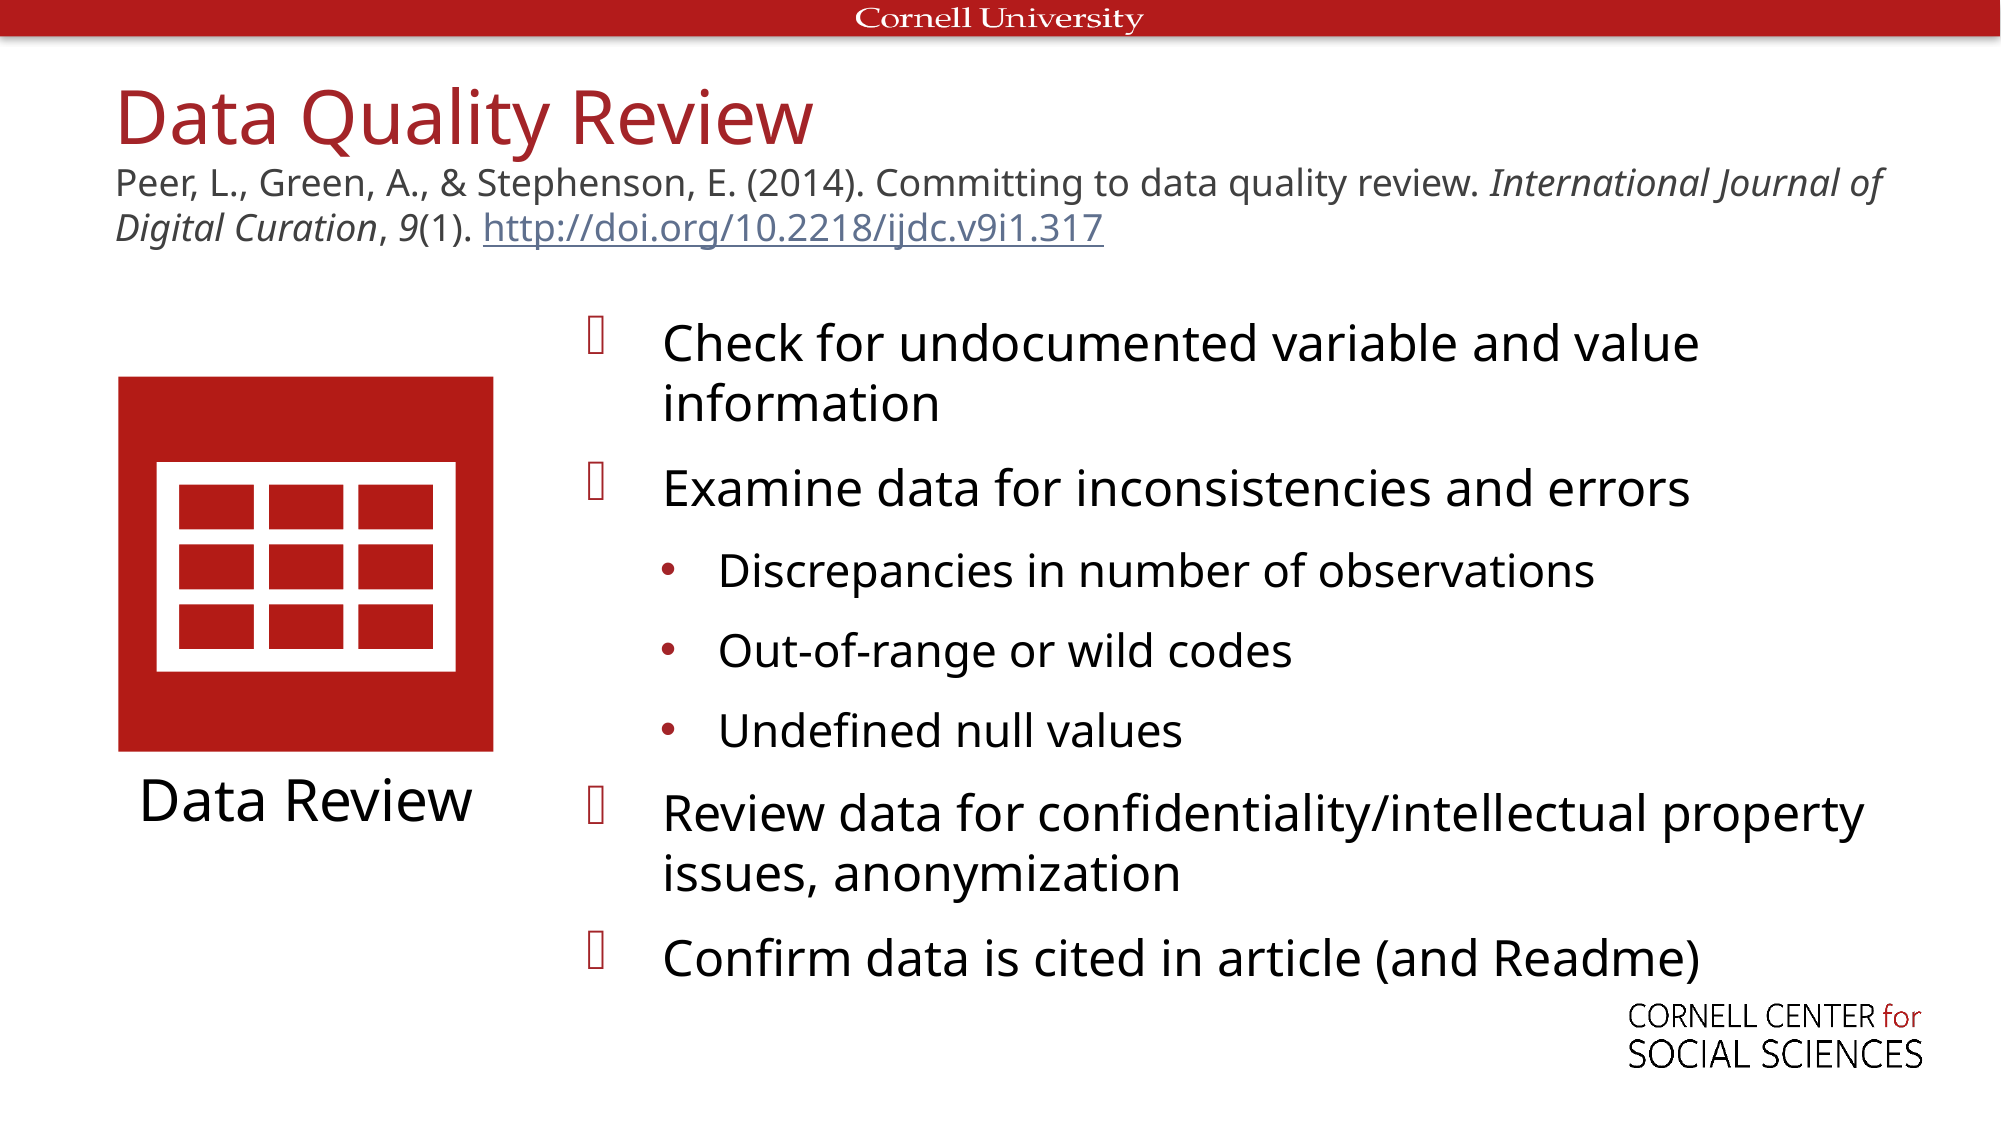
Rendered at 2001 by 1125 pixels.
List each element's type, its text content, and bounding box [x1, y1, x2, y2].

picture [155, 461, 457, 673]
text_box Data Quality Review Peer, L., Green, A., & Stephenson, E. (2014). Committing to data quality review. International Journal of Digital Curation, 9(1). http://doi.org/10.2218/ijdc.v9i1.317 [99, 61, 1906, 353]
text_box Data Review [118, 755, 494, 841]
text_box Check for undocumented variable and value information Examine data for inconsistencies and errors Discrepancies in number of observations Out-of-range or wild codes Undefined null values Review data for confidentiality/intellectual property issues, anonymization Confirm data is cited in article (and Readme) [571, 303, 1900, 1079]
picture [1624, 999, 1926, 1073]
text_box [116, 375, 495, 754]
picture [846, 0, 1144, 60]
